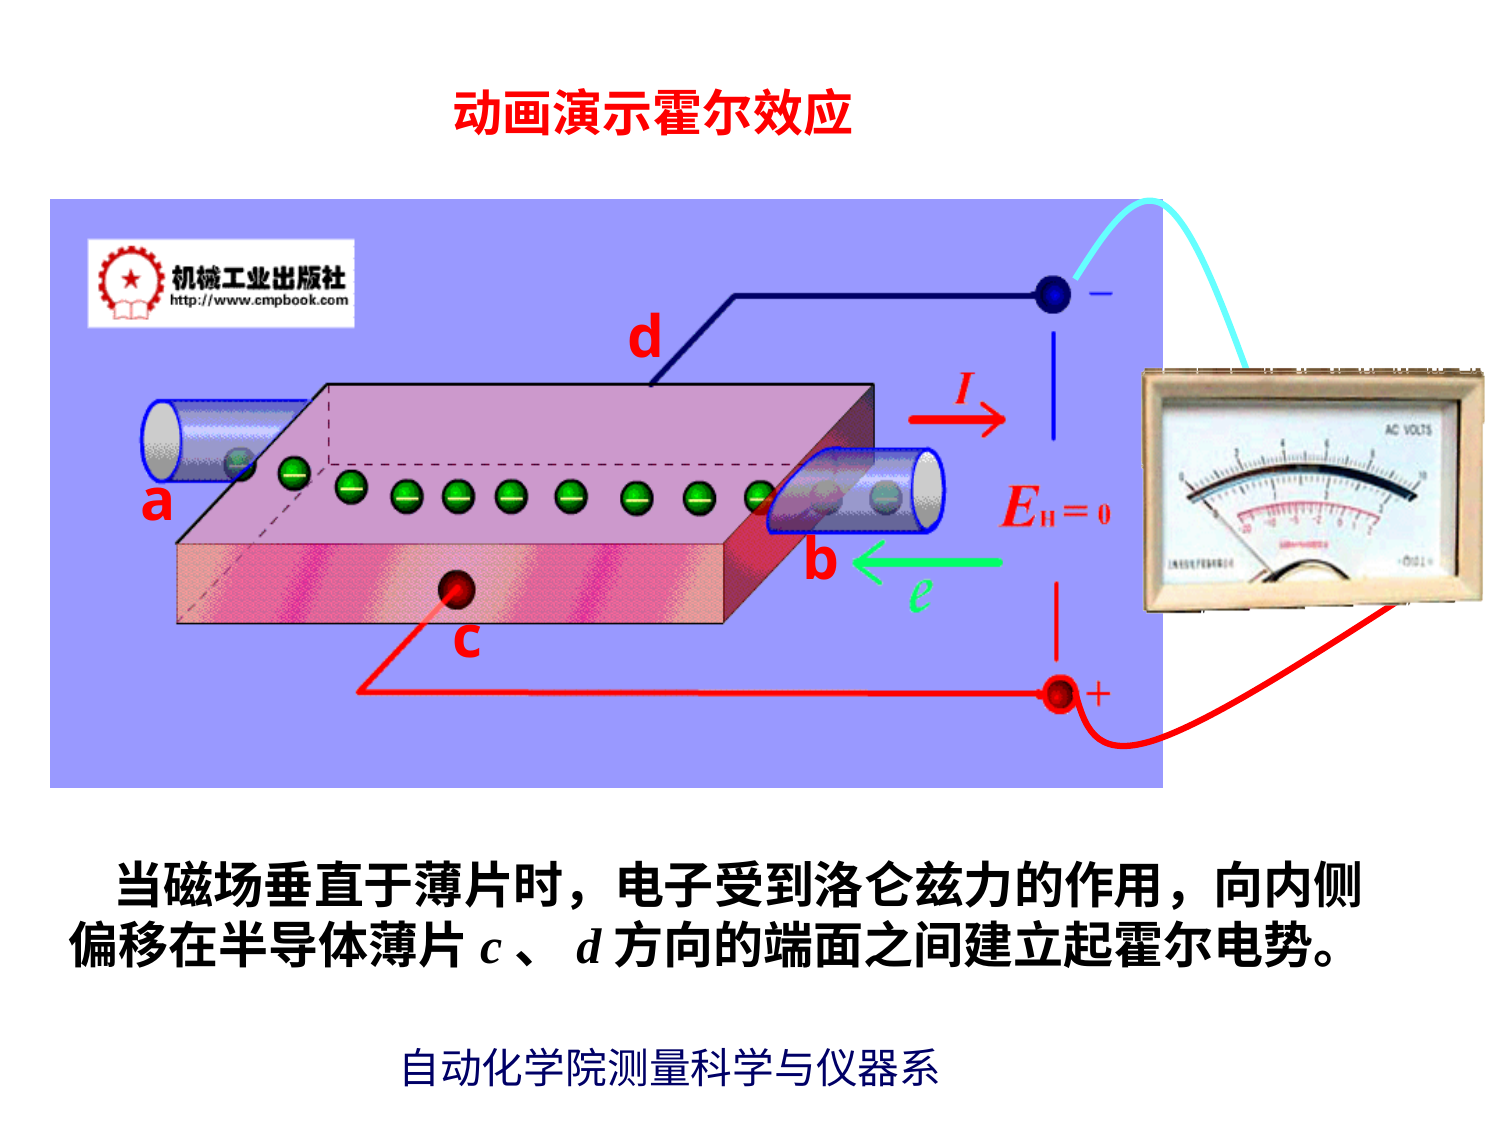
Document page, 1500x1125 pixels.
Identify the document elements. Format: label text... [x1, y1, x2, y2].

picture [1137, 359, 1488, 626]
picture [49, 199, 1163, 788]
text_box 动画演示霍尔效应 [438, 74, 868, 149]
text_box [1074, 187, 1488, 759]
list 当磁场垂直于薄片时，电子受到洛仑兹力的作用，向内侧偏移在半导体薄片c、d方向的端面之间建立起霍尔电势。 [53, 846, 1425, 988]
